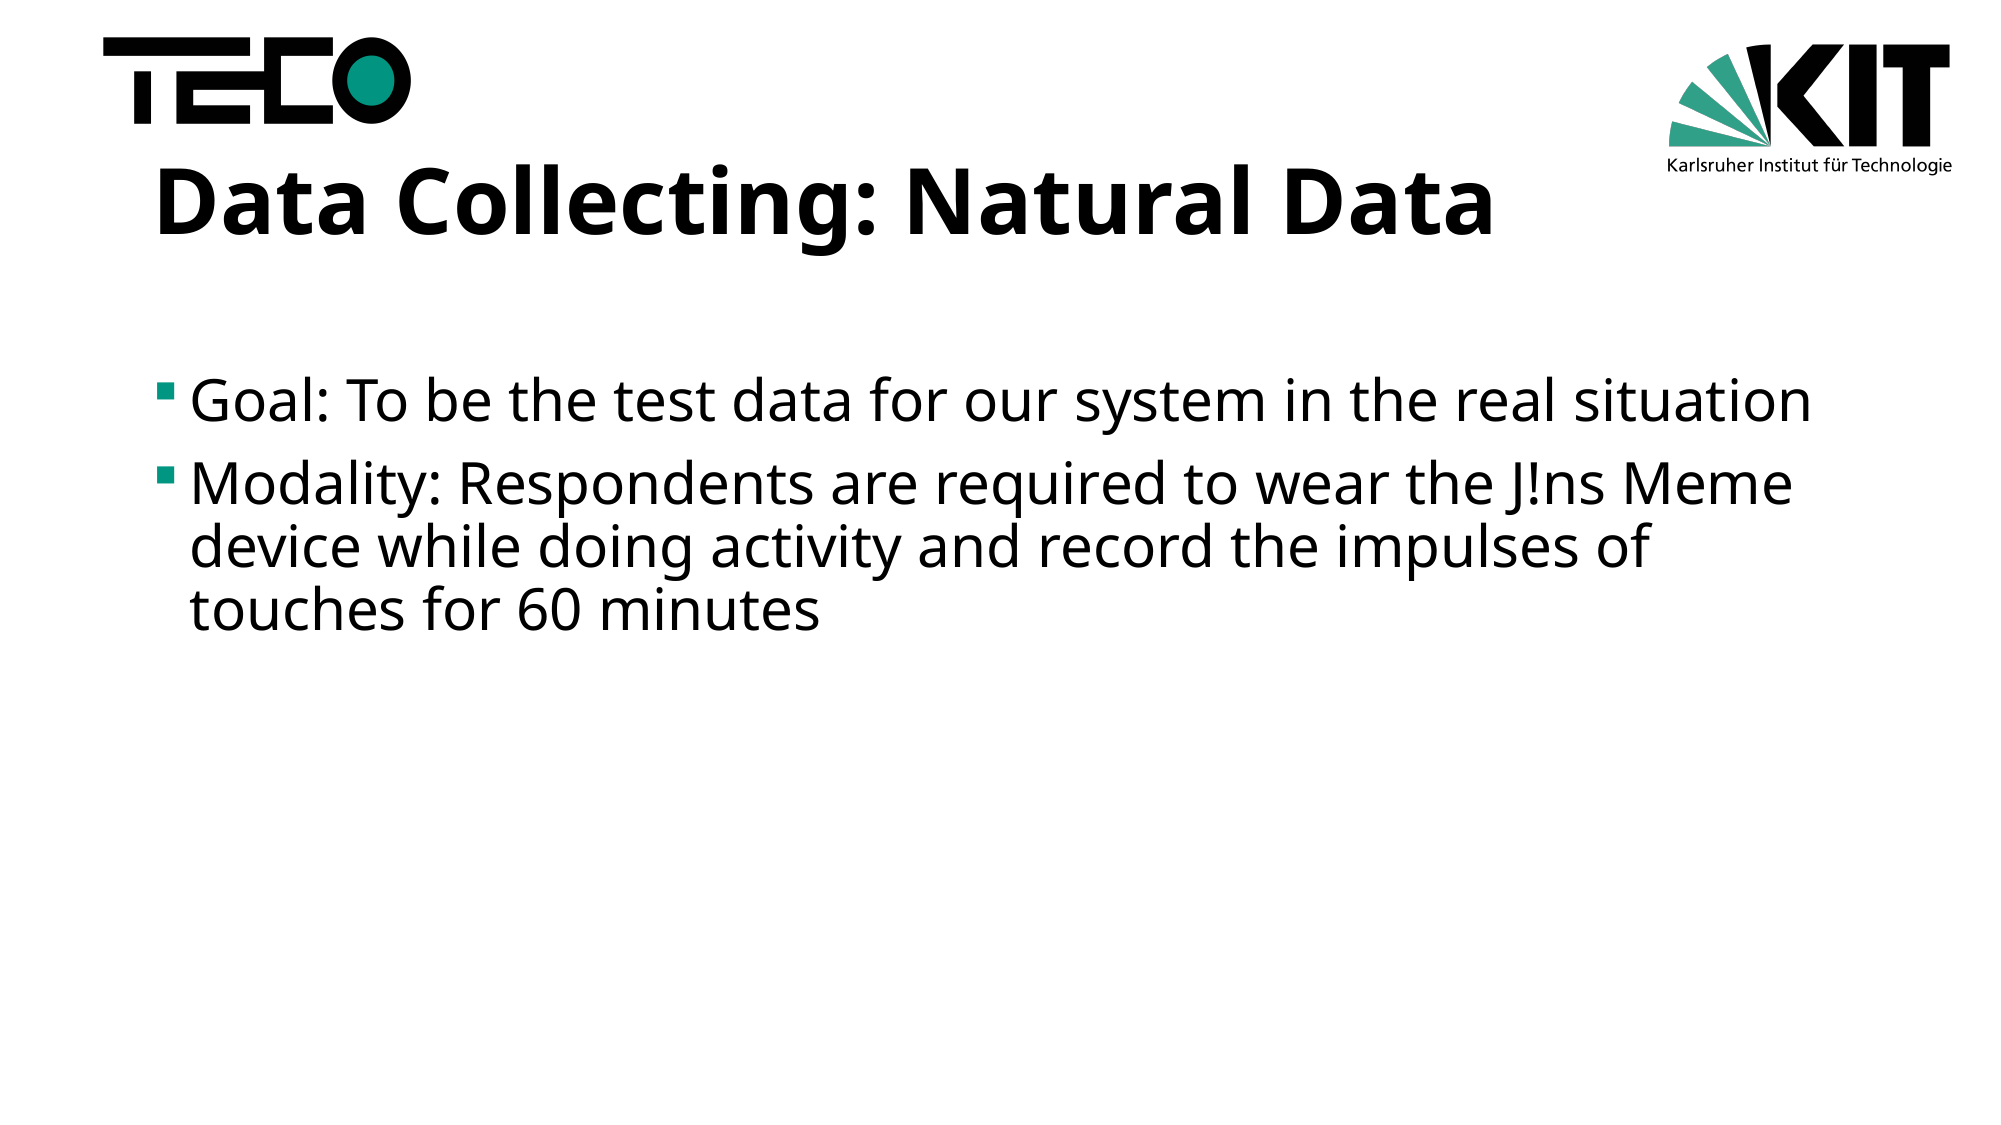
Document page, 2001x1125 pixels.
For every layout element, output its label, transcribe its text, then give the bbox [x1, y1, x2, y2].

list Goal: To be the test data for our system in the real situation Modality: Respondents are required to wear the J!ns Meme device while doing activity and record the impulses of touches for 60 minutes [137, 363, 1863, 877]
title Data Collecting: Natural Data [137, 95, 1863, 314]
picture [103, 37, 411, 124]
picture [1666, 37, 1954, 183]
